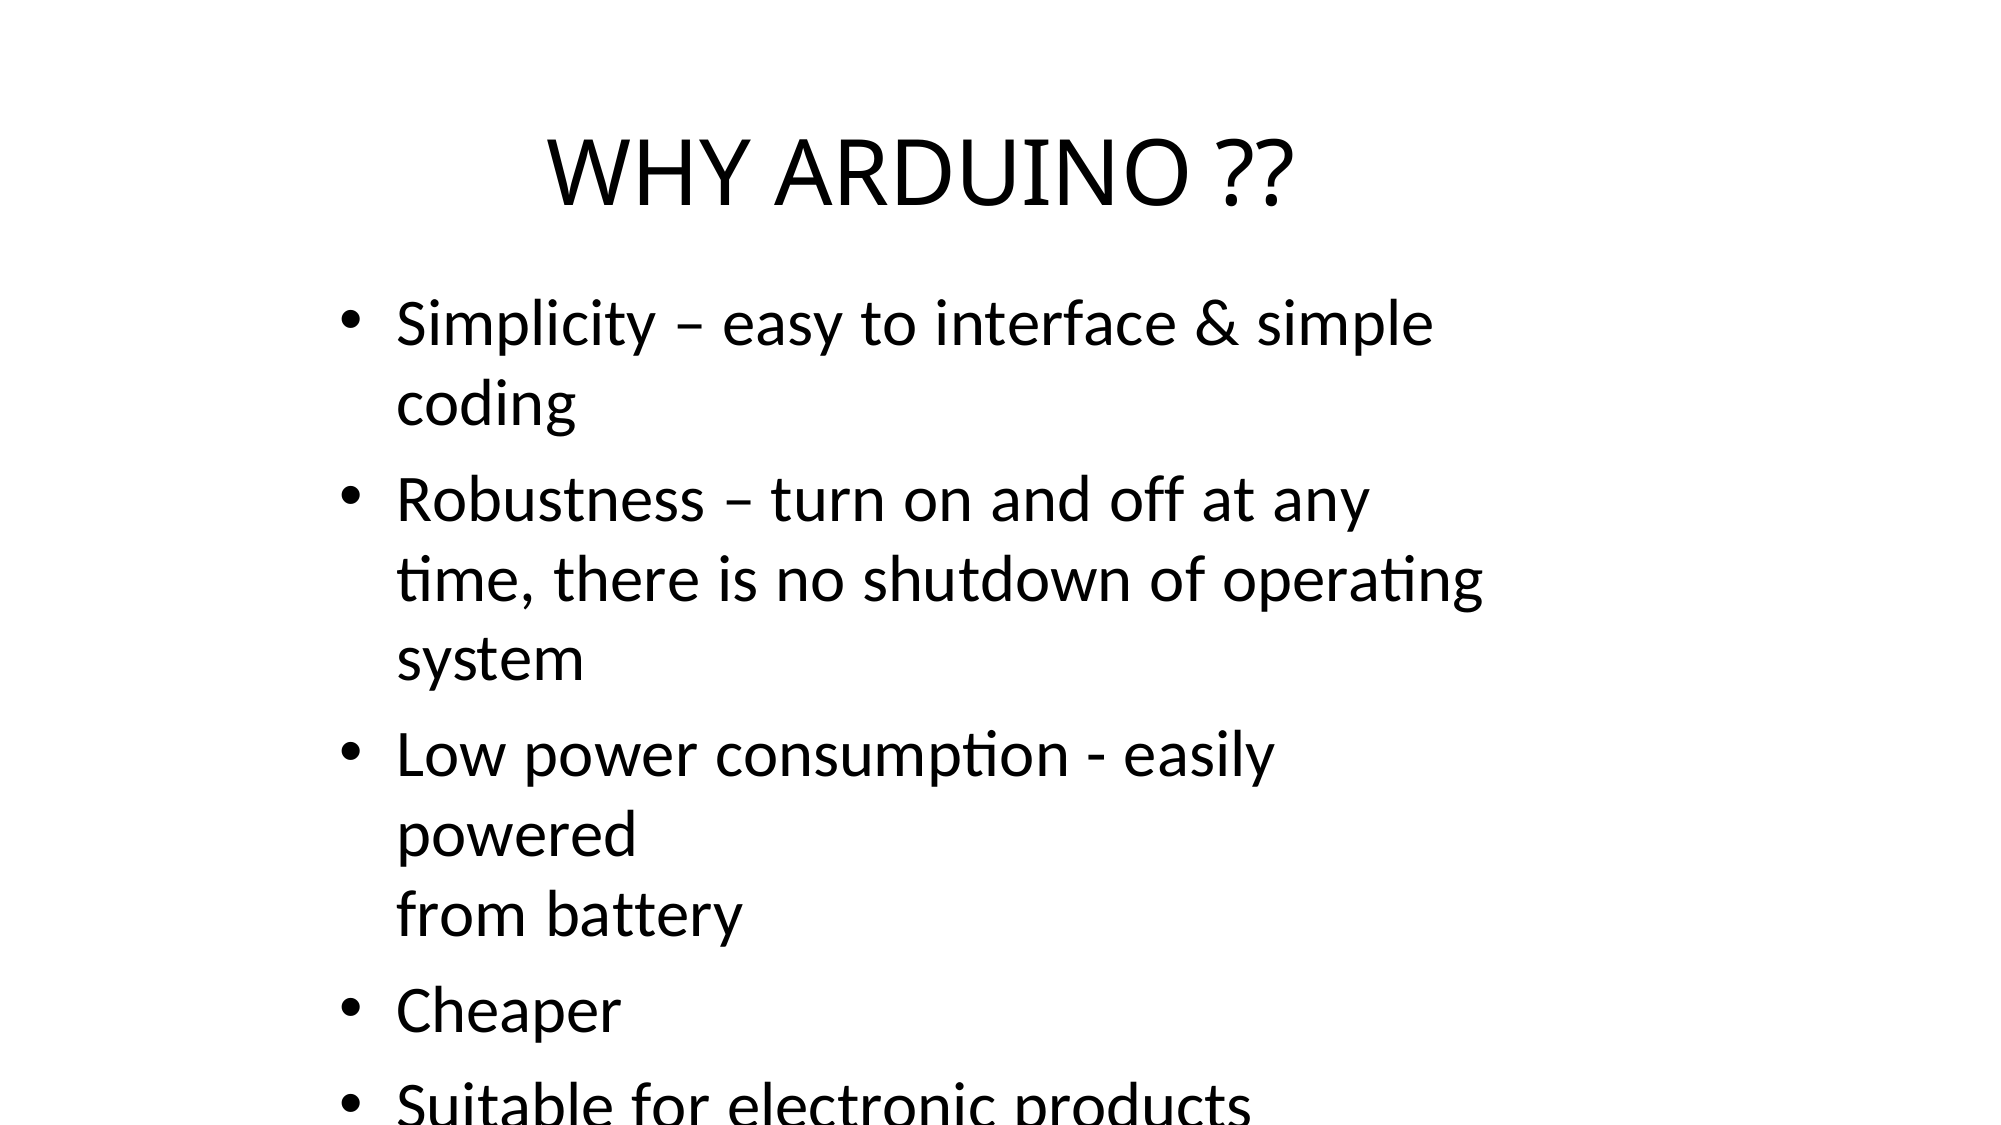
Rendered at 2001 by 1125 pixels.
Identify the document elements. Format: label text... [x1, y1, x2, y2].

text_box Simplicity – easy to interface & simple coding Robustness – turn on and off at any time, there is no shutdown of operating system Low power consumption - easily powered from battery Cheaper Suitable for electronic products [337, 278, 1620, 1125]
title WHY ARDUINO ?? [387, 74, 2000, 263]
